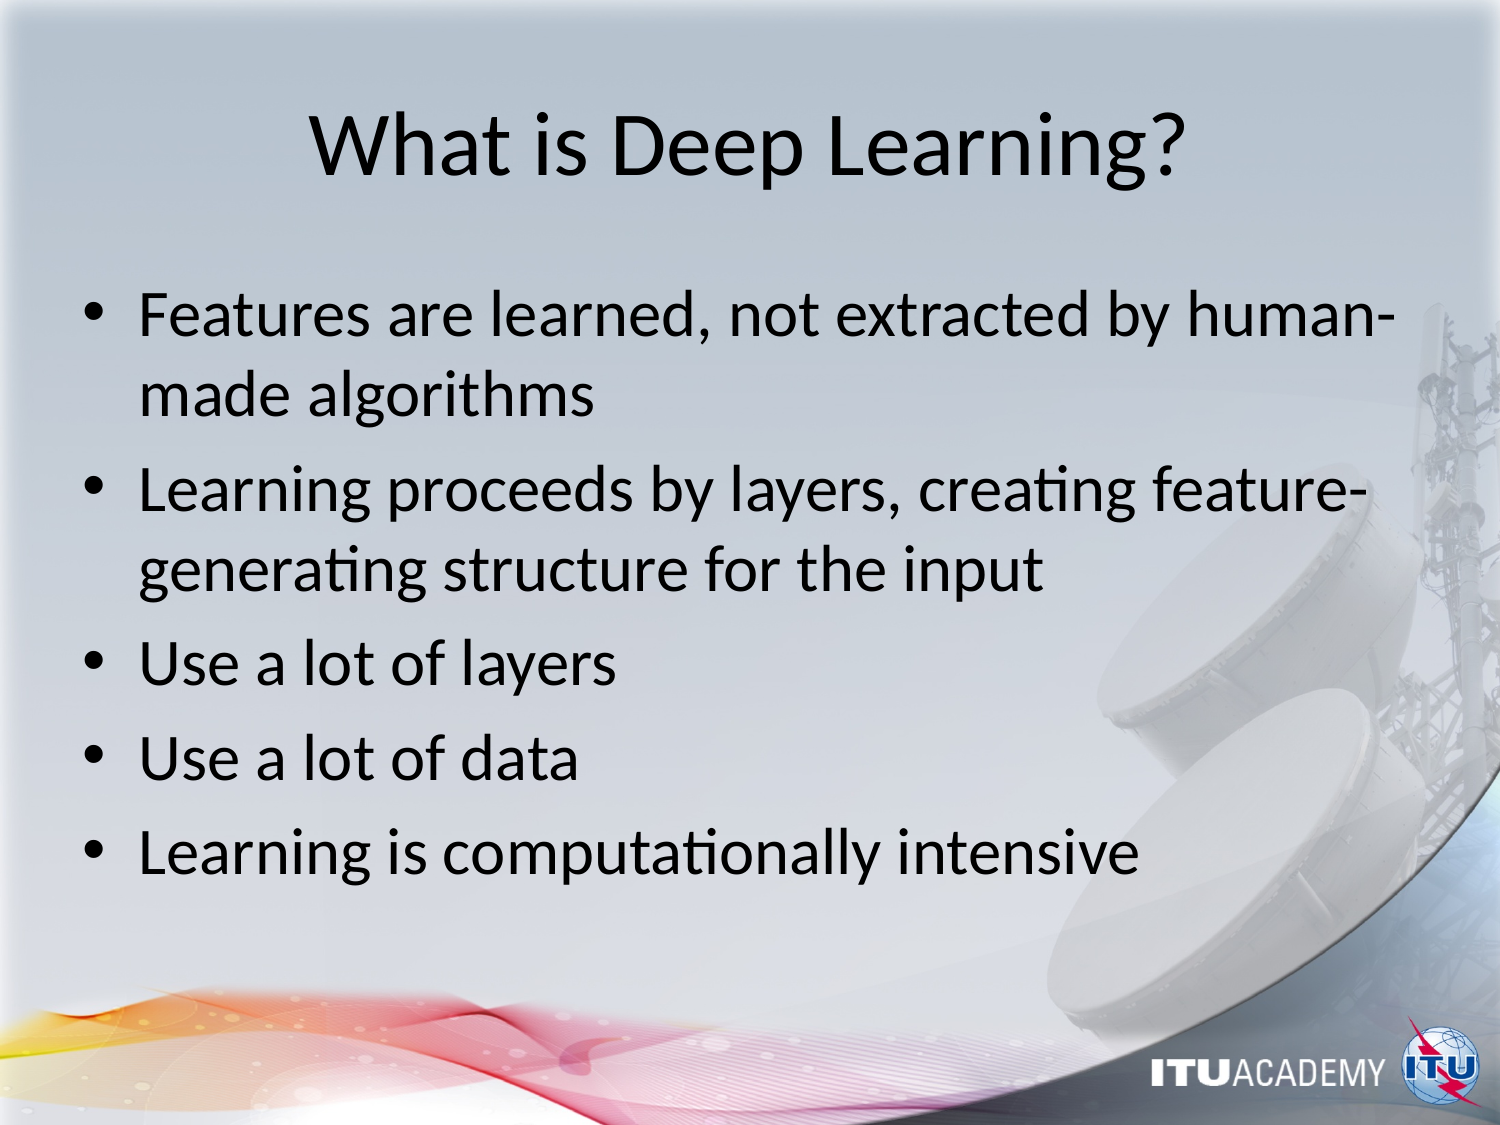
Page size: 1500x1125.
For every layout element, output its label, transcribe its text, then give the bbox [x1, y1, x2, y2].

picture [0, 0, 1500, 1125]
list Features are learned, not extracted by human-made algorithms Learning proceeds by layers, creating feature-generating structure for the input Use a lot of layers Use a lot of data Learning is computationally intensive [74, 261, 1426, 1006]
title What is Deep Learning? [74, 44, 1426, 234]
